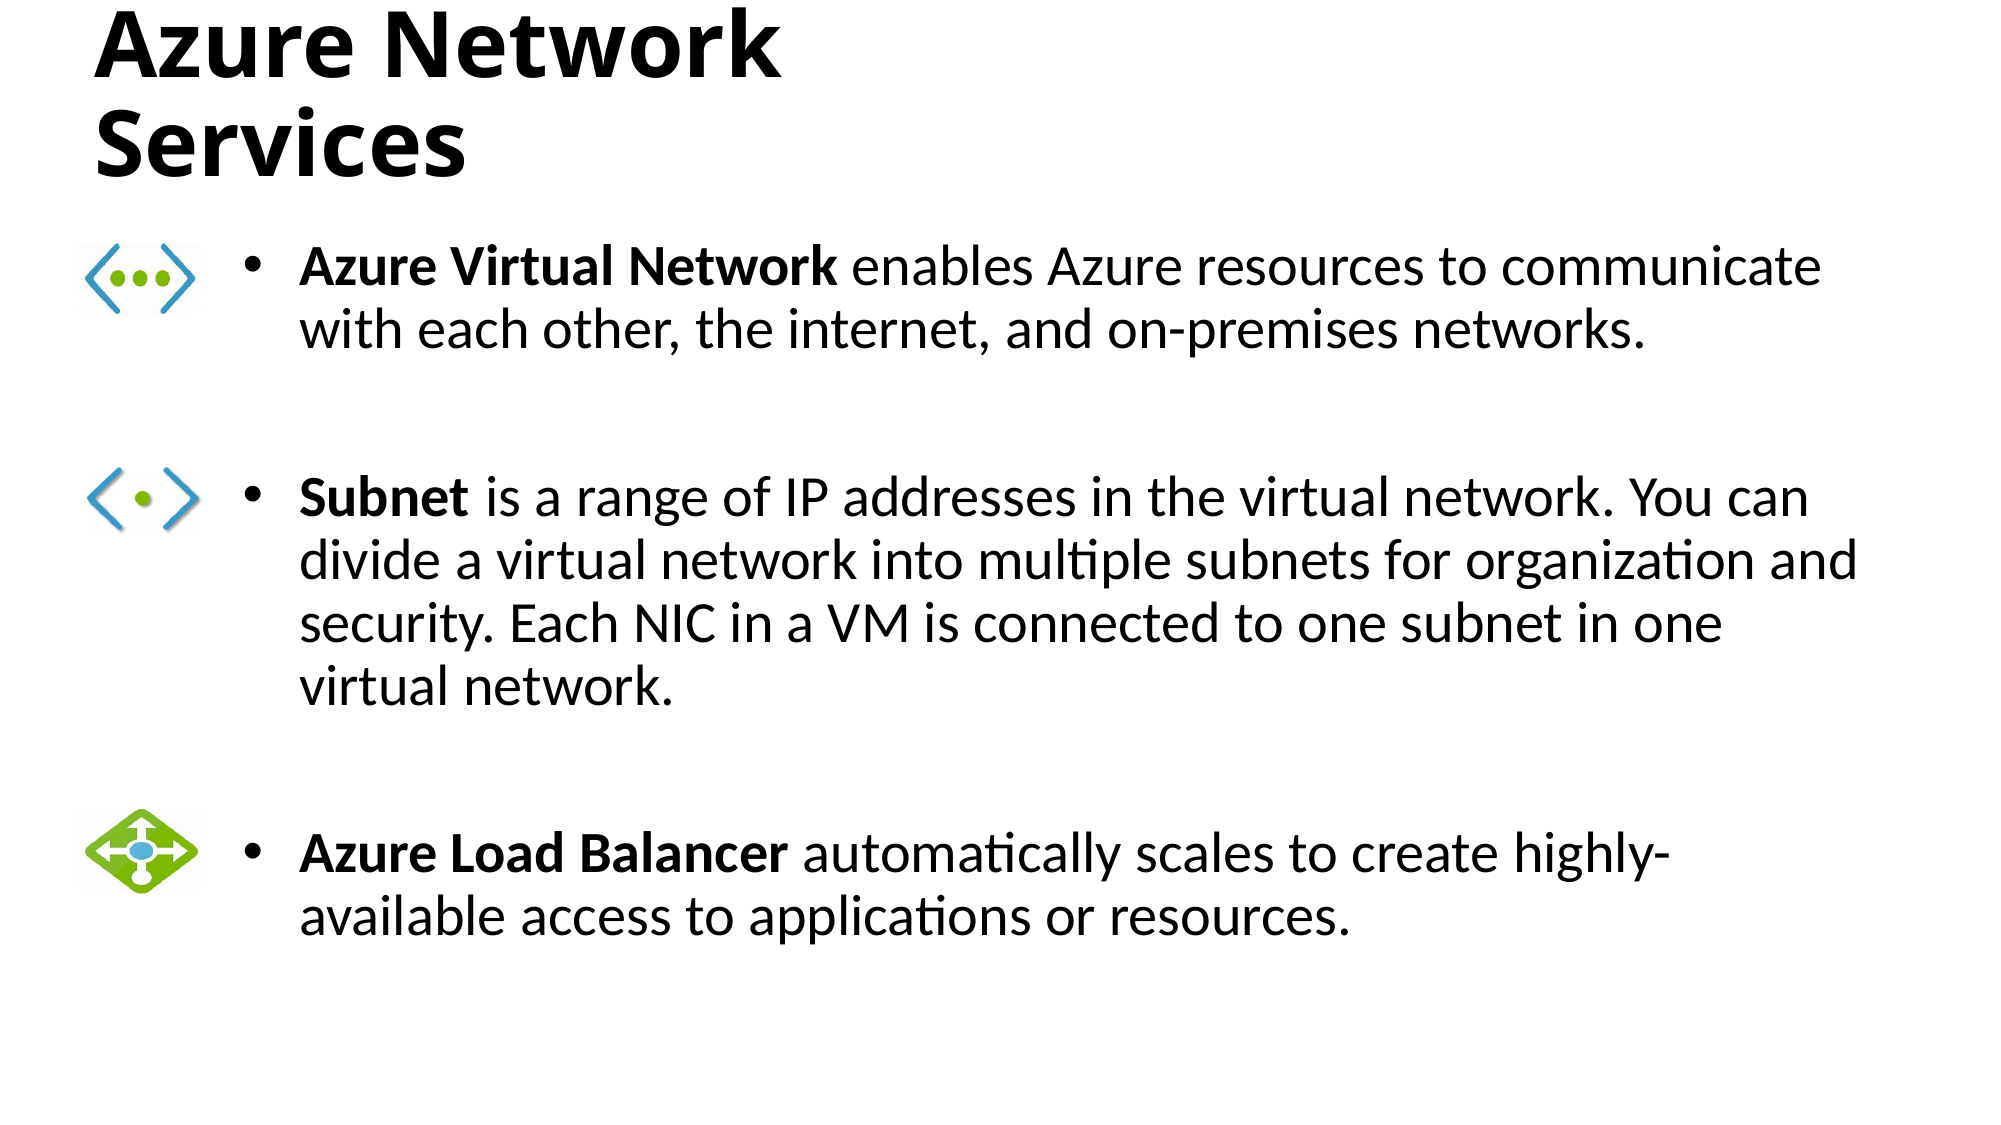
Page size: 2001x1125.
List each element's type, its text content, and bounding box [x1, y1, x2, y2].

picture [79, 465, 210, 537]
picture [79, 809, 201, 896]
picture [79, 243, 201, 314]
title Azure Network Services [79, 28, 1014, 166]
list Azure Virtual Network enables Azure resources to communicate with each other, the internet, and on-premises networks. Subnet is a range of IP addresses in the virtual network. You can divide a virtual network into multiple subnets for organization and security. Each NIC in a VM is connected to one subnet in one virtual network. Azure Load Balancer automatically scales to create highly-available access to applications or resources. [227, 227, 1884, 964]
